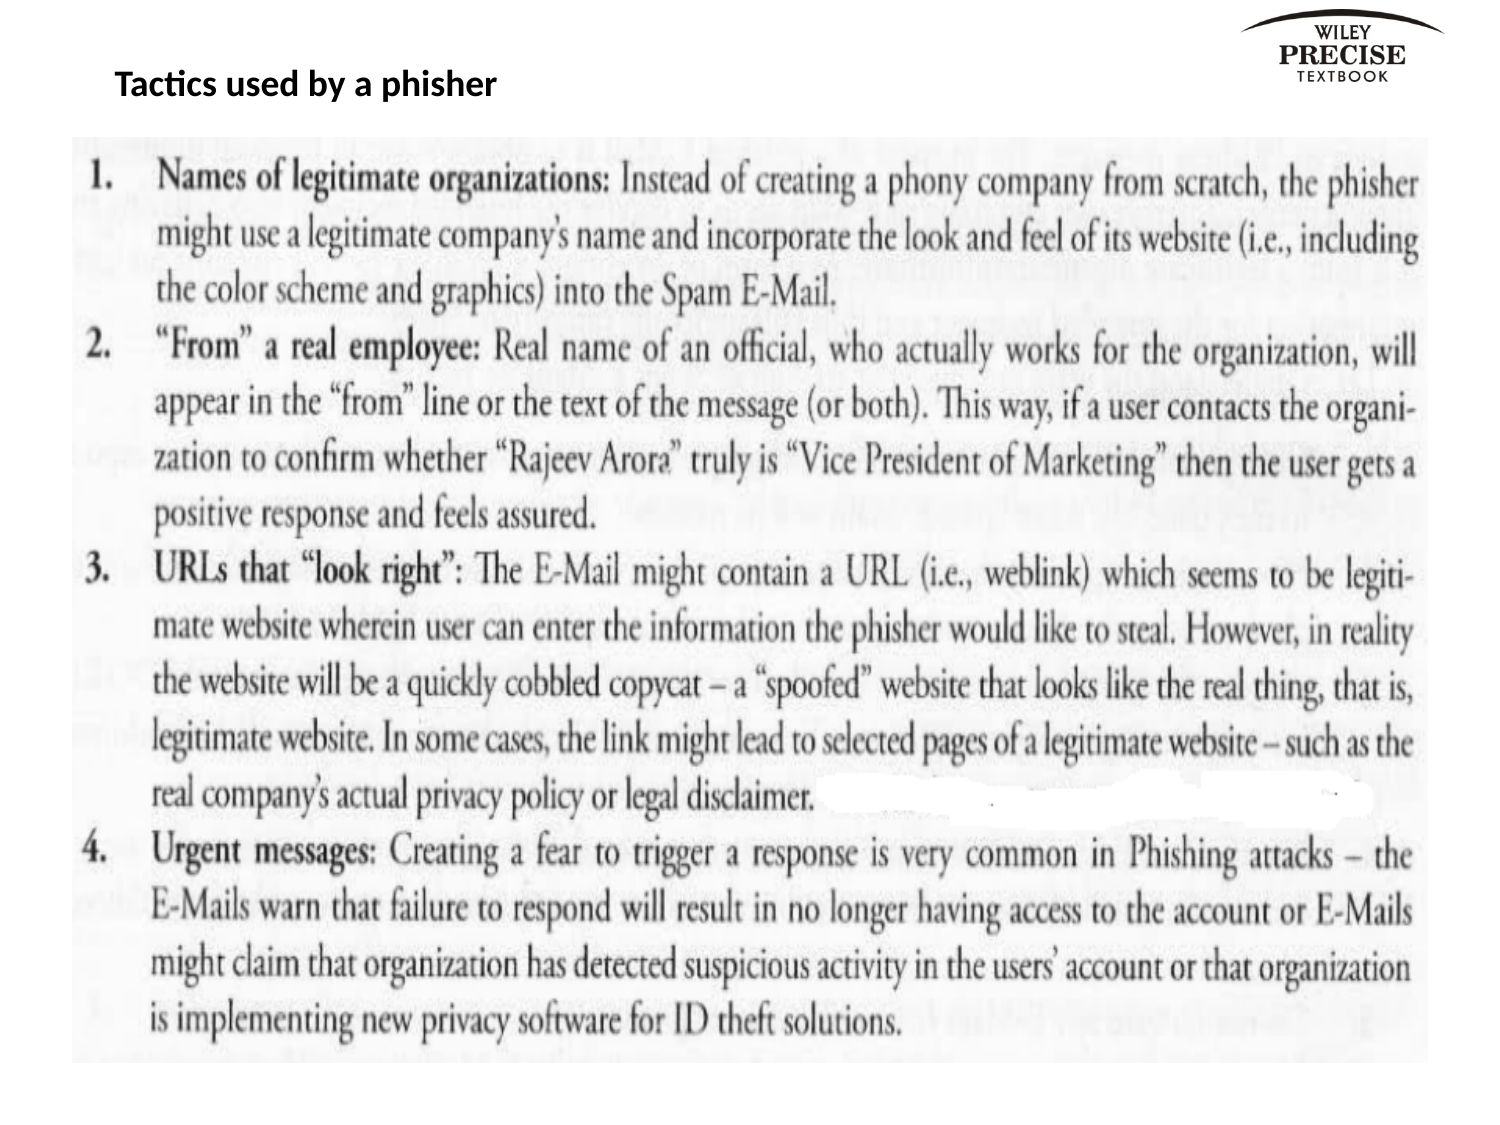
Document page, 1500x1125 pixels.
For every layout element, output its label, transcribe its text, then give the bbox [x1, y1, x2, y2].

picture [72, 137, 1428, 1063]
picture [1240, 8, 1445, 82]
text_box Tactics used by a phisher [99, 51, 850, 112]
